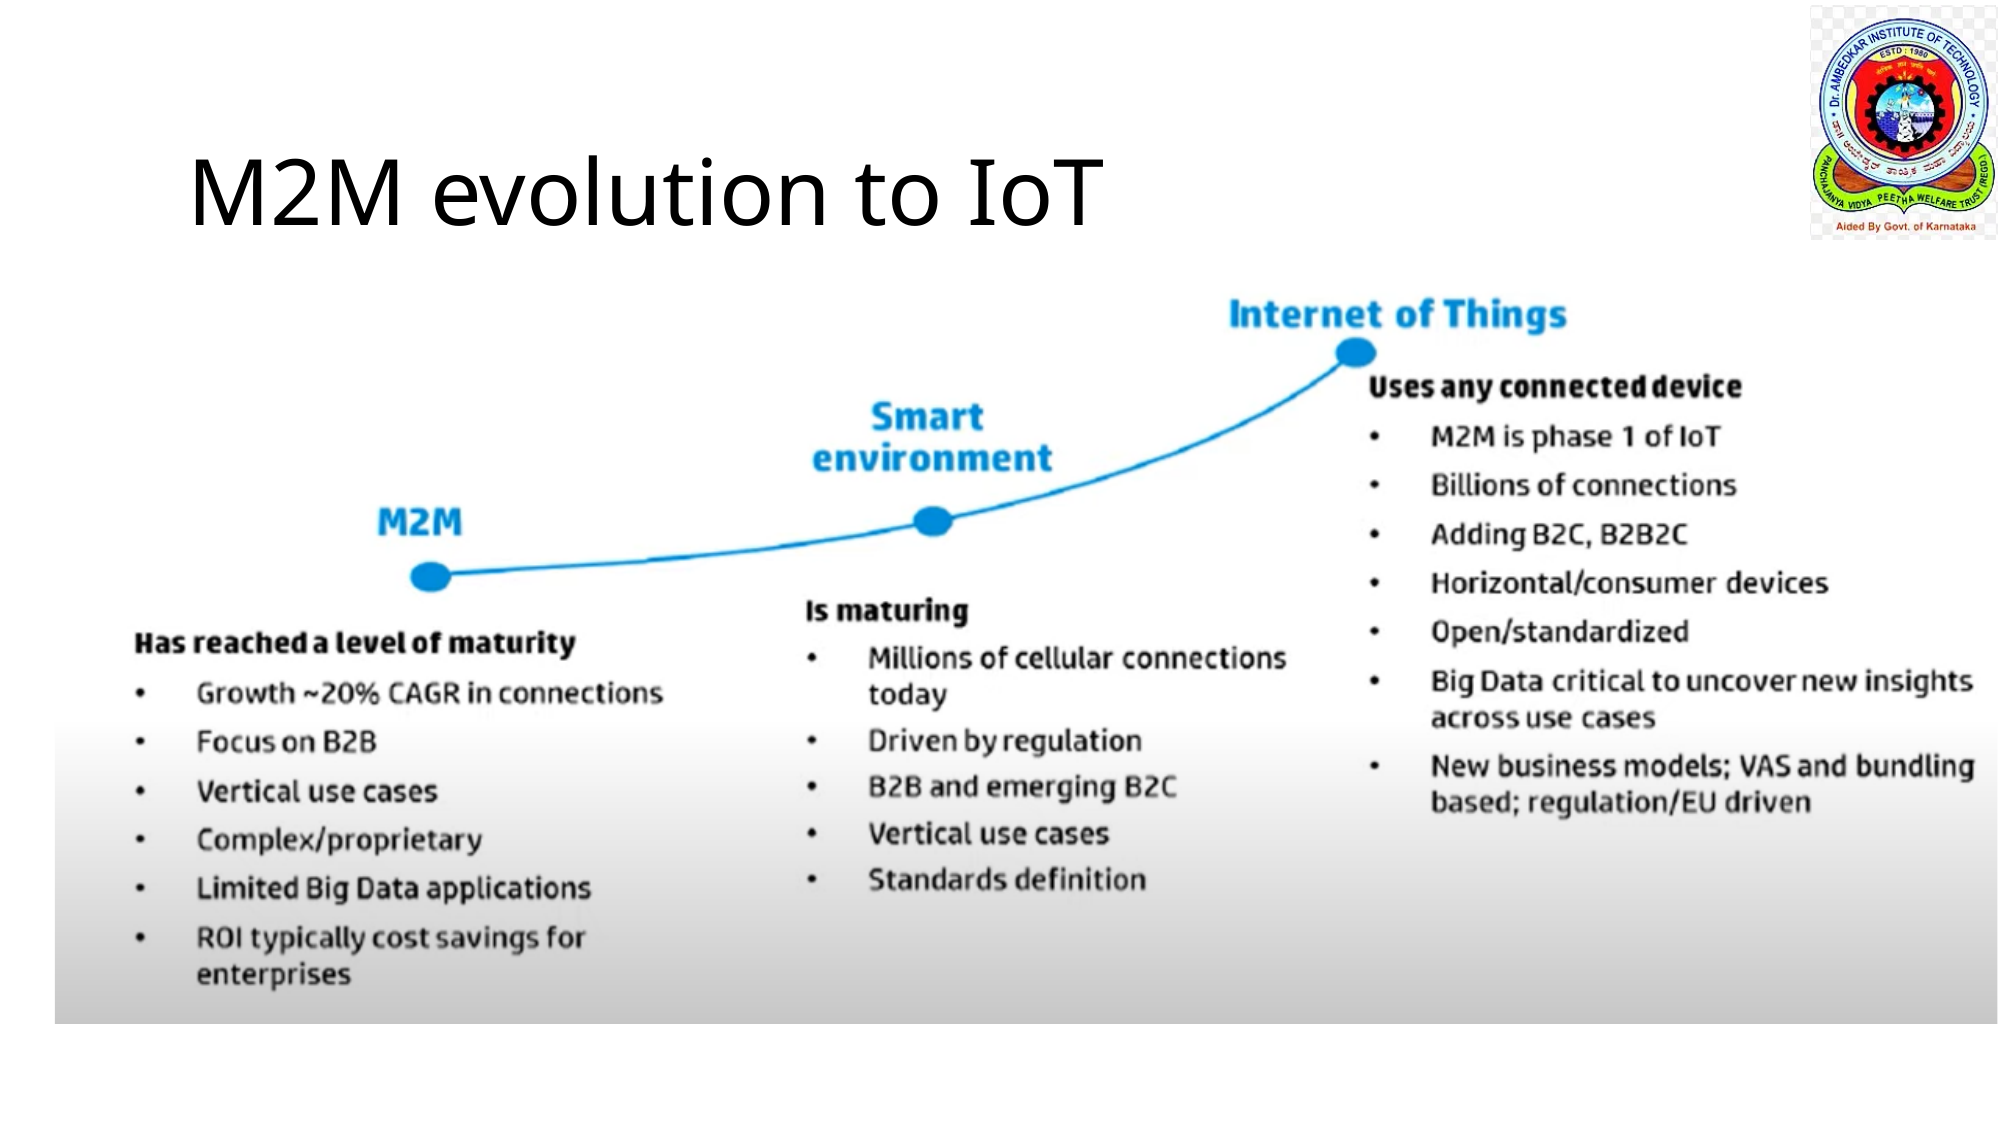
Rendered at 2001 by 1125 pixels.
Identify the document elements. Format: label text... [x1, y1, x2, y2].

title M2M evolution to IoT [185, 92, 1815, 275]
picture [1810, 5, 1998, 240]
picture [54, 275, 1998, 1024]
